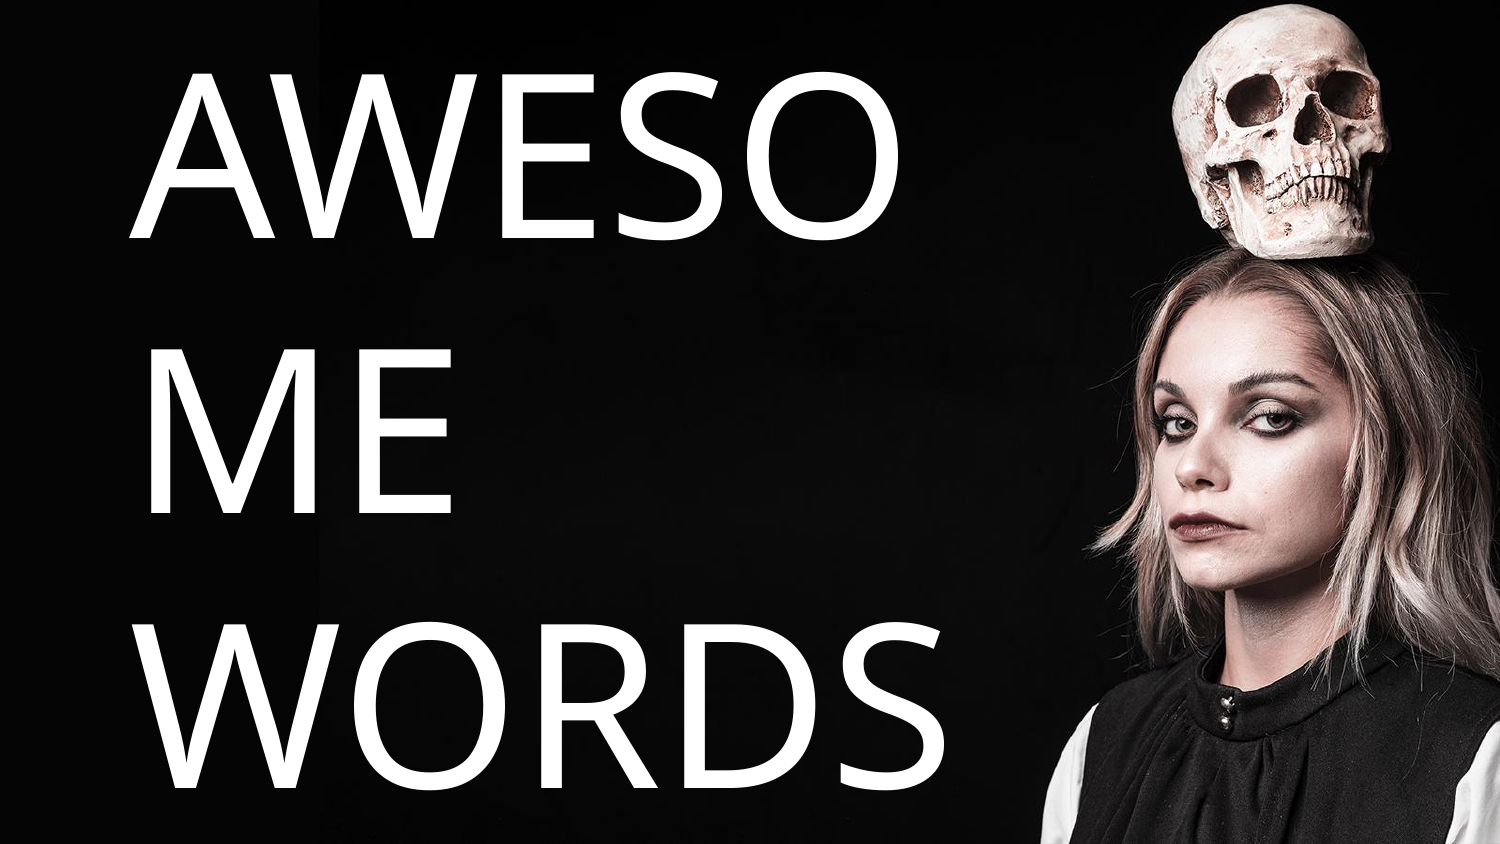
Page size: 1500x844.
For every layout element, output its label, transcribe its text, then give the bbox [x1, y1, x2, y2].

title · AWESOME WORDS · [114, 150, 1091, 694]
picture [0, 0, 1500, 844]
